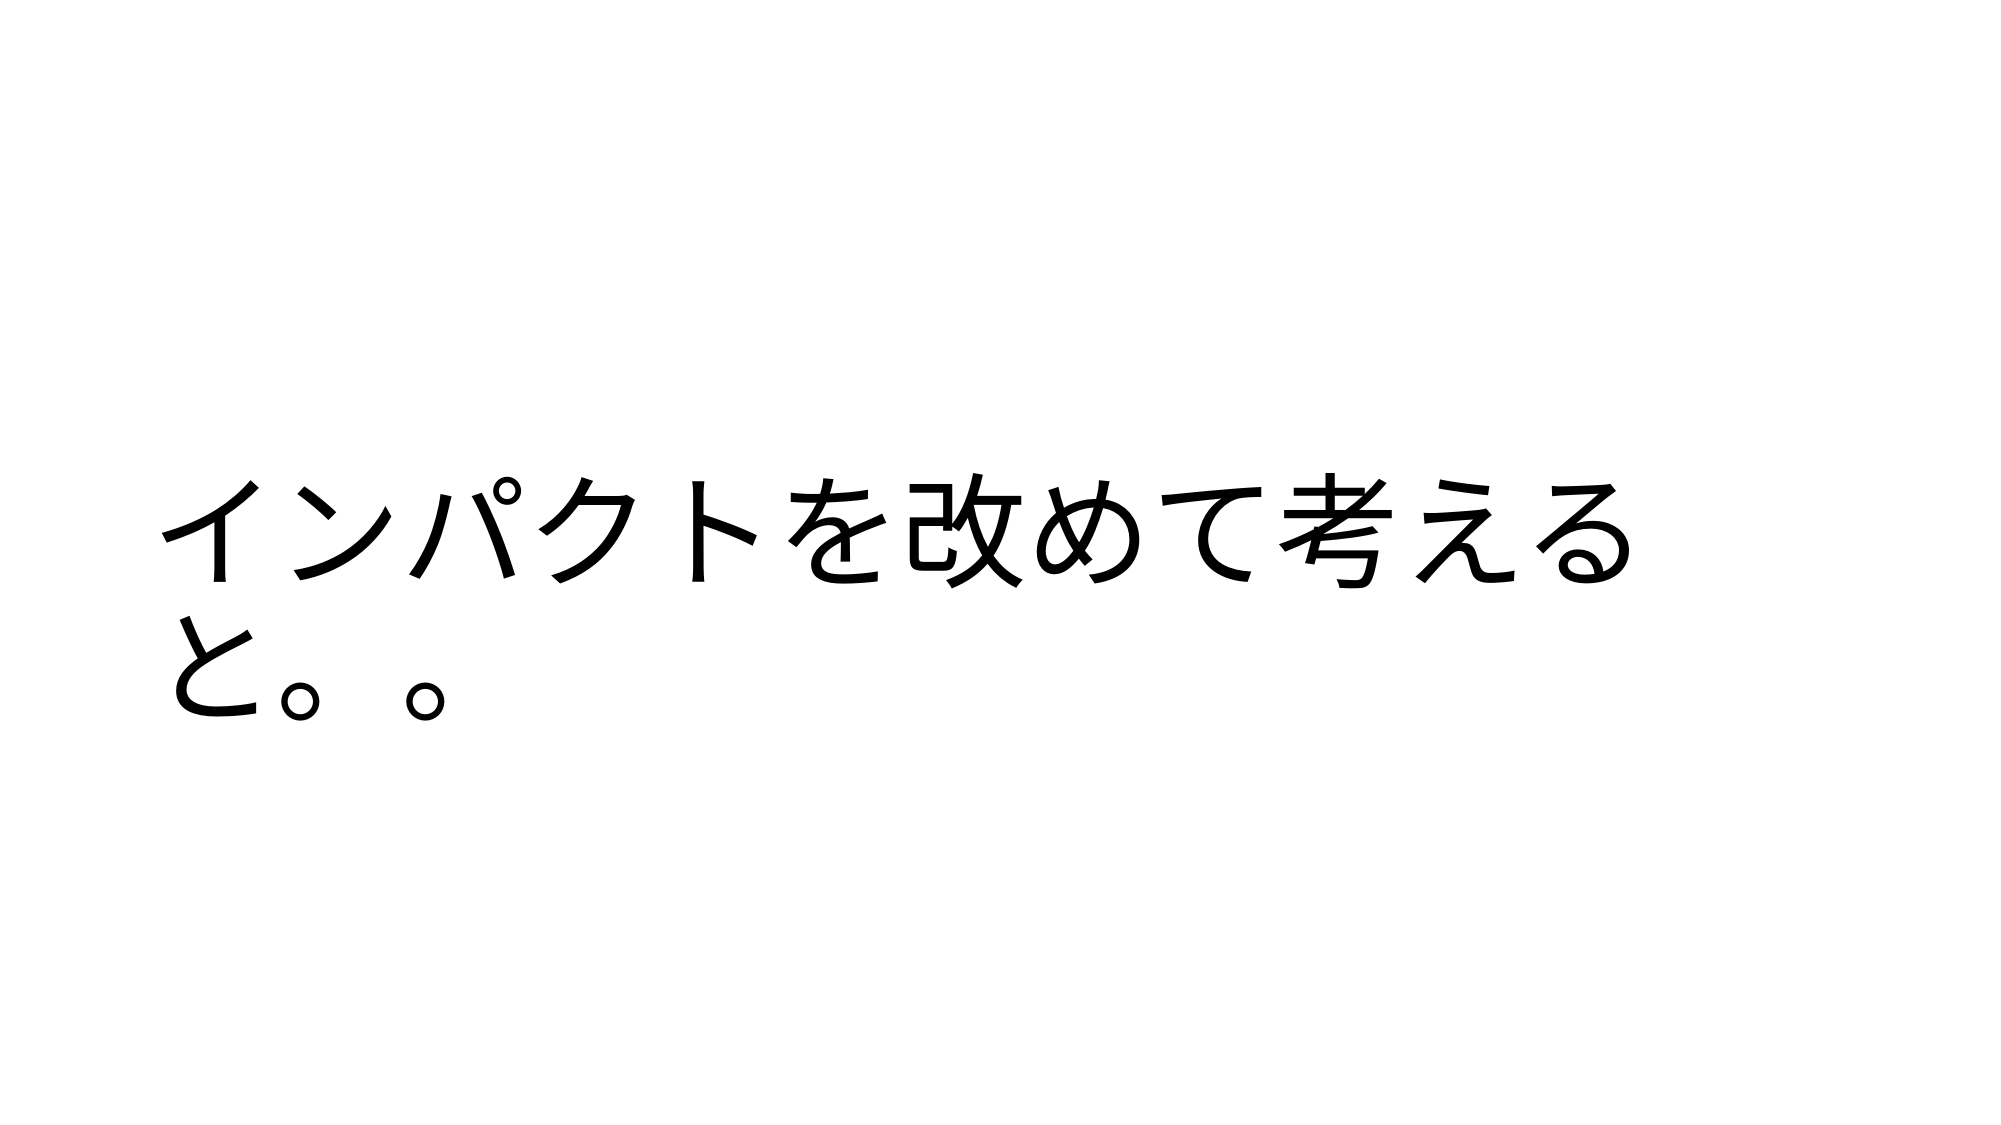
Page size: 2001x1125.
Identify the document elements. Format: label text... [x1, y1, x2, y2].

title インパクトを改めて考えると。。 [136, 280, 1862, 749]
